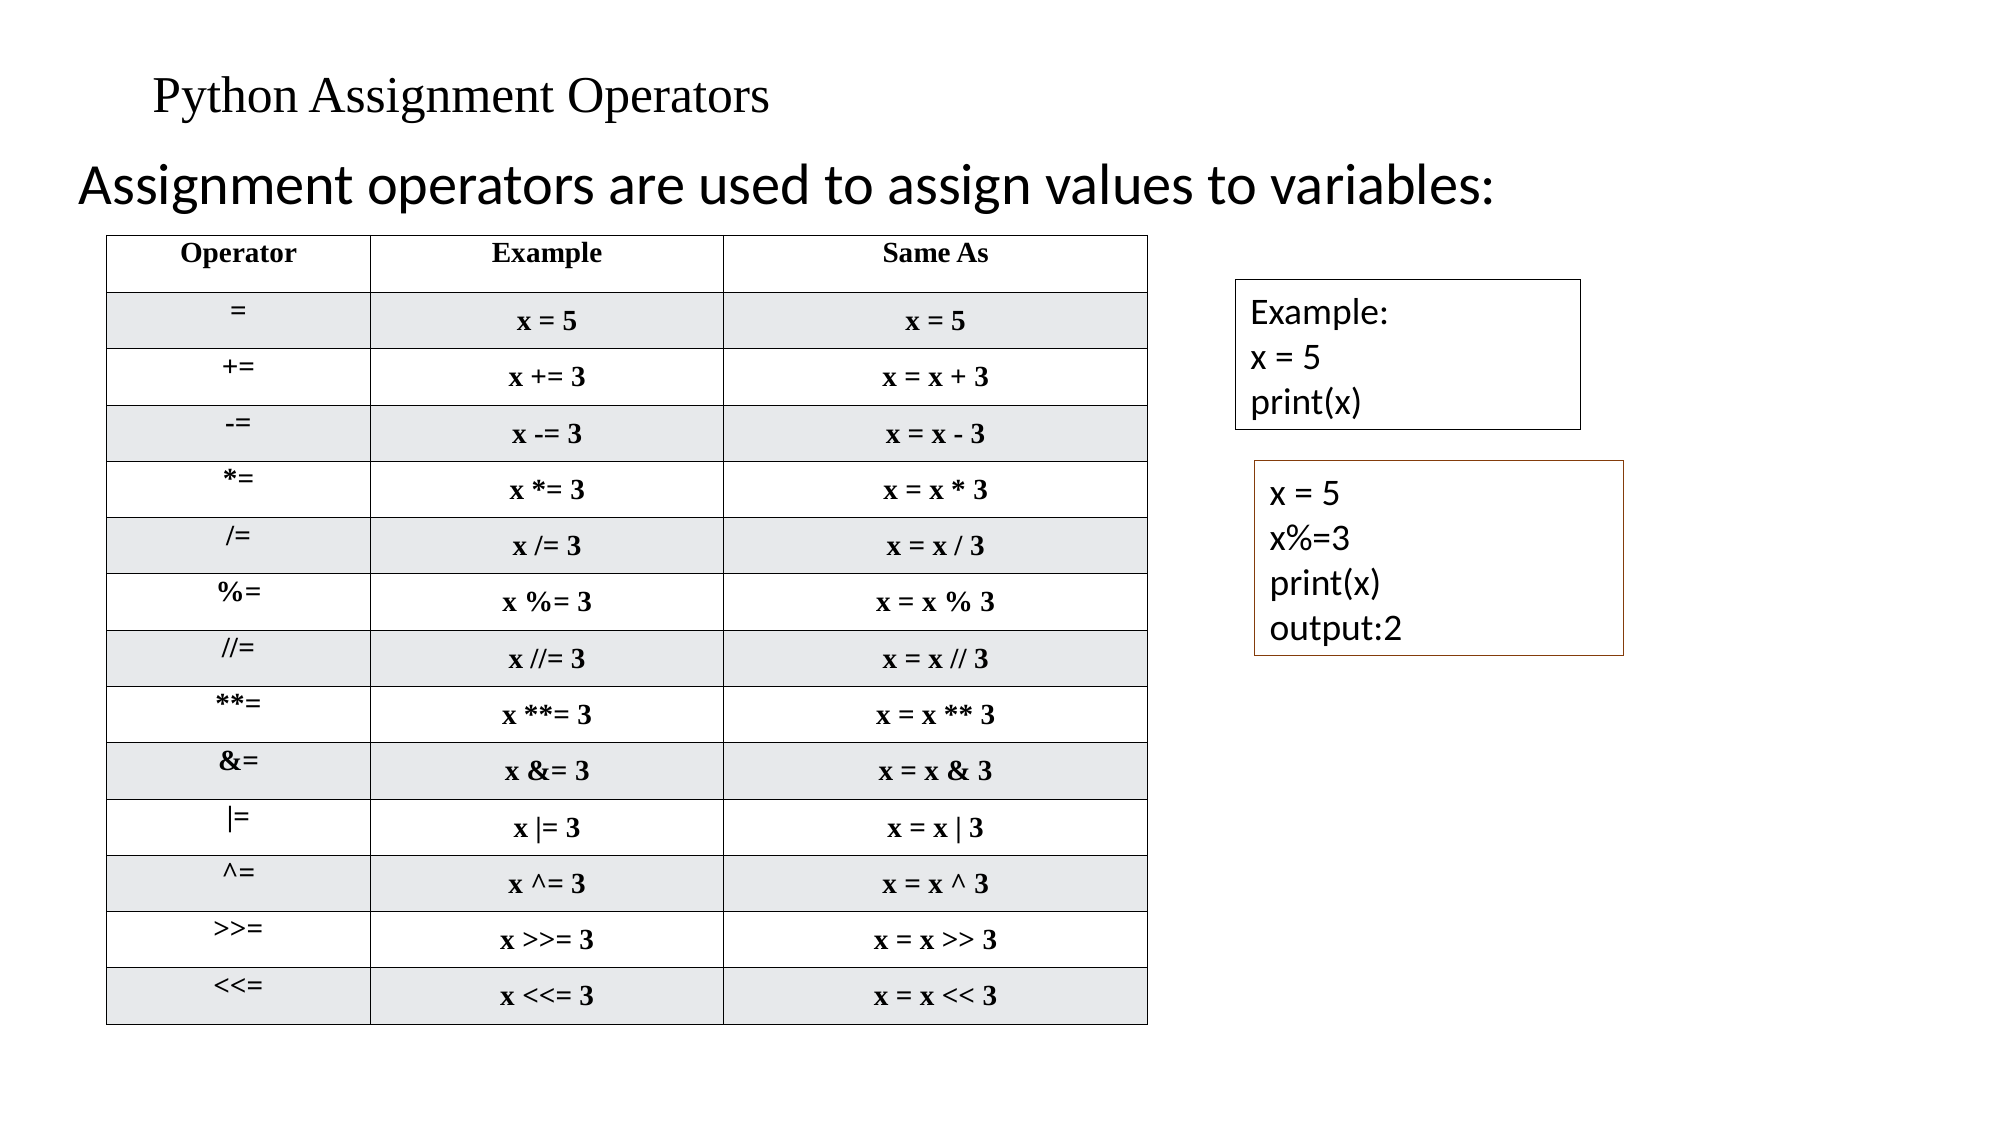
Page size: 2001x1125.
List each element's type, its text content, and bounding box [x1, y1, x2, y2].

list Assignment operators are used to assign values to variables: [63, 147, 1789, 861]
table_cell = [107, 293, 370, 348]
text_box x = 5 x%=3 print(x) output:2 [1254, 460, 1624, 656]
table_cell >>= [107, 912, 370, 967]
table_cell x *= 3 [371, 462, 723, 517]
table_header Example [371, 236, 723, 292]
table_cell x //= 3 [371, 631, 723, 686]
table_cell |= [107, 800, 370, 855]
table_cell += [107, 349, 370, 405]
table_cell **= [107, 687, 370, 742]
table_cell x = x >> 3 [724, 912, 1147, 967]
table_cell x = x & 3 [724, 743, 1147, 799]
table_cell x = x << 3 [724, 968, 1147, 1024]
table_cell x = x + 3 [724, 349, 1147, 405]
table_cell x = x | 3 [724, 800, 1147, 855]
table_header Same As [724, 236, 1147, 292]
table_cell x >>= 3 [371, 912, 723, 967]
table_cell x = x * 3 [724, 462, 1147, 517]
table_cell x = x - 3 [724, 406, 1147, 461]
table_cell x <<= 3 [371, 968, 723, 1024]
table_cell x += 3 [371, 349, 723, 405]
table_cell //= [107, 631, 370, 686]
table_cell ^= [107, 856, 370, 911]
table_cell x /= 3 [371, 518, 723, 573]
table_cell x **= 3 [371, 687, 723, 742]
table_cell x |= 3 [371, 800, 723, 855]
title Python Assignment Operators [137, 59, 1863, 193]
table_cell x ^= 3 [371, 856, 723, 911]
table_cell x = x ^ 3 [724, 856, 1147, 911]
table_cell x = 5 [371, 293, 723, 348]
table_cell <<= [107, 968, 370, 1024]
table_cell -= [107, 406, 370, 461]
table_cell %= [107, 574, 370, 630]
table_cell x = 5 [724, 293, 1147, 348]
table_cell *= [107, 462, 370, 517]
table_cell x = x ** 3 [724, 687, 1147, 742]
table_cell x = x // 3 [724, 631, 1147, 686]
table_cell x -= 3 [371, 406, 723, 461]
table_cell x = x / 3 [724, 518, 1147, 573]
table_cell /= [107, 518, 370, 573]
table_cell &= [107, 743, 370, 799]
table_header Operator [107, 236, 370, 292]
table_cell x = x % 3 [724, 574, 1147, 630]
table_cell x %= 3 [371, 574, 723, 630]
table_cell x &= 3 [371, 743, 723, 799]
text_box Example: x = 5 print(x) [1235, 279, 1581, 430]
